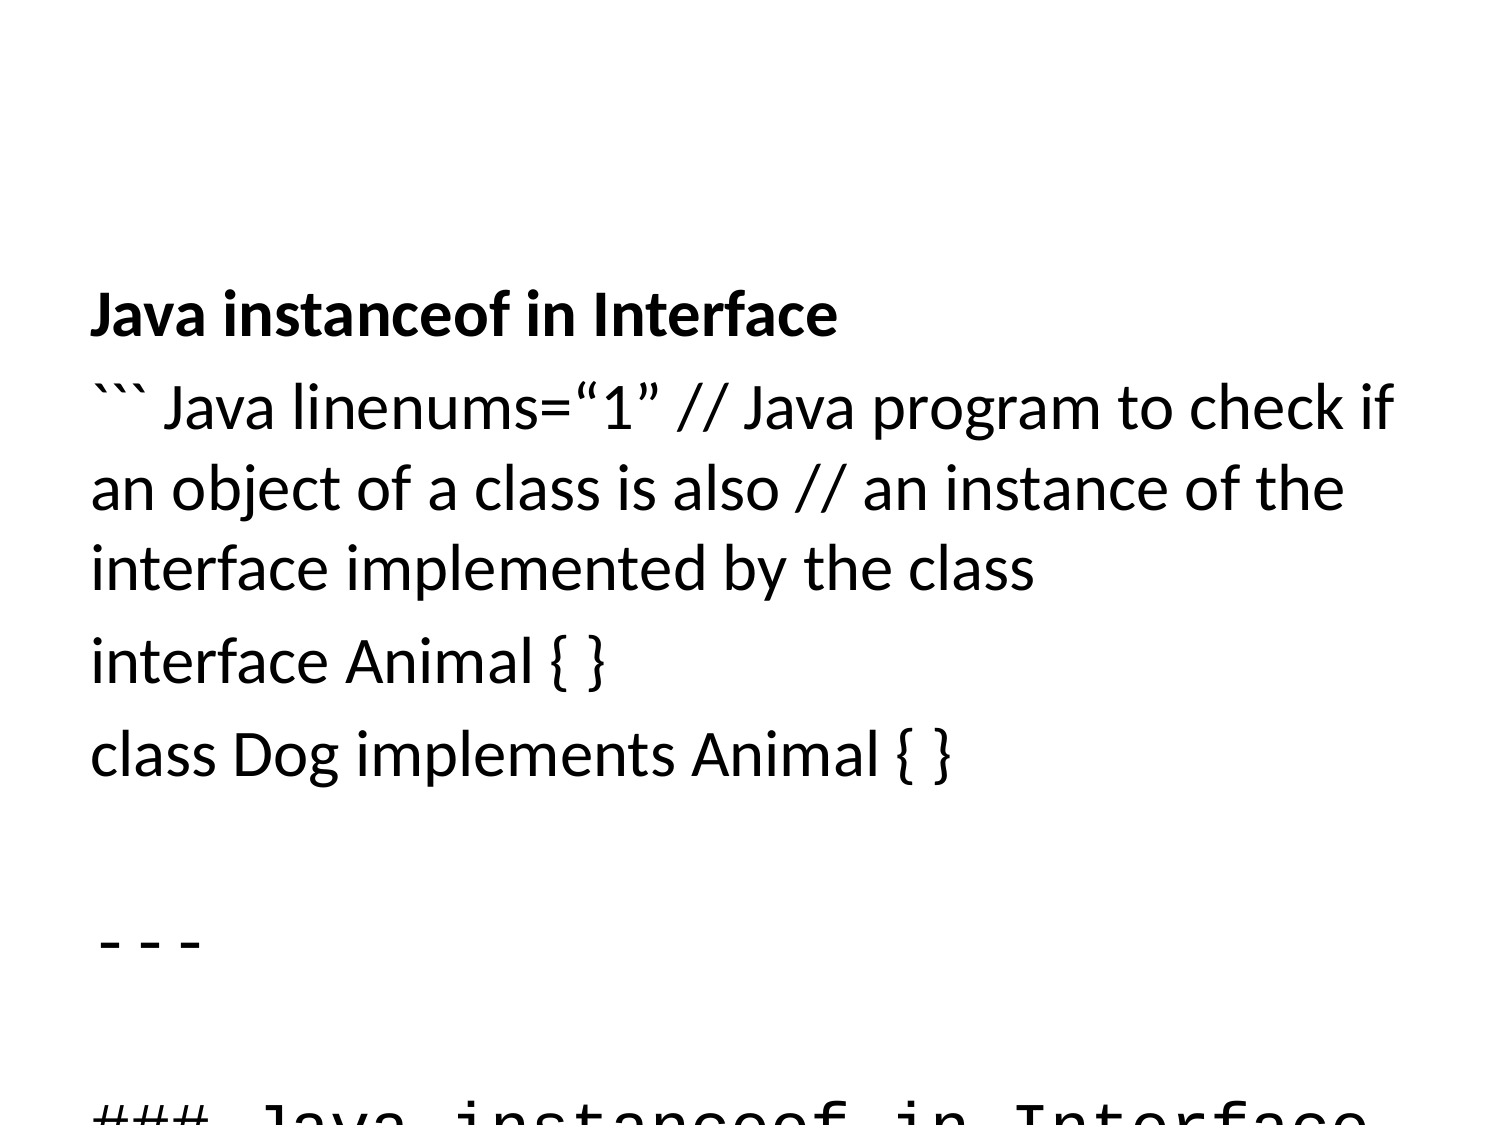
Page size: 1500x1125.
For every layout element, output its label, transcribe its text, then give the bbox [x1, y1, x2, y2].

list Java instanceof in Interface ``` Java linenums=“1” // Java program to check if an object of a class is also // an instance of the interface implemented by the class interface Animal { } class Dog implements Animal { } --- ### Java instanceof in Interface ``` Java linenums="1" class Main { public static void main(String[] args) { // create an object of the Dog class Dog d1 = new Dog(); // checks if the object of Dog // is also an instance of Animal System.out.println(d1 instanceof Animal); // returns true } } [75, 262, 1425, 1005]
